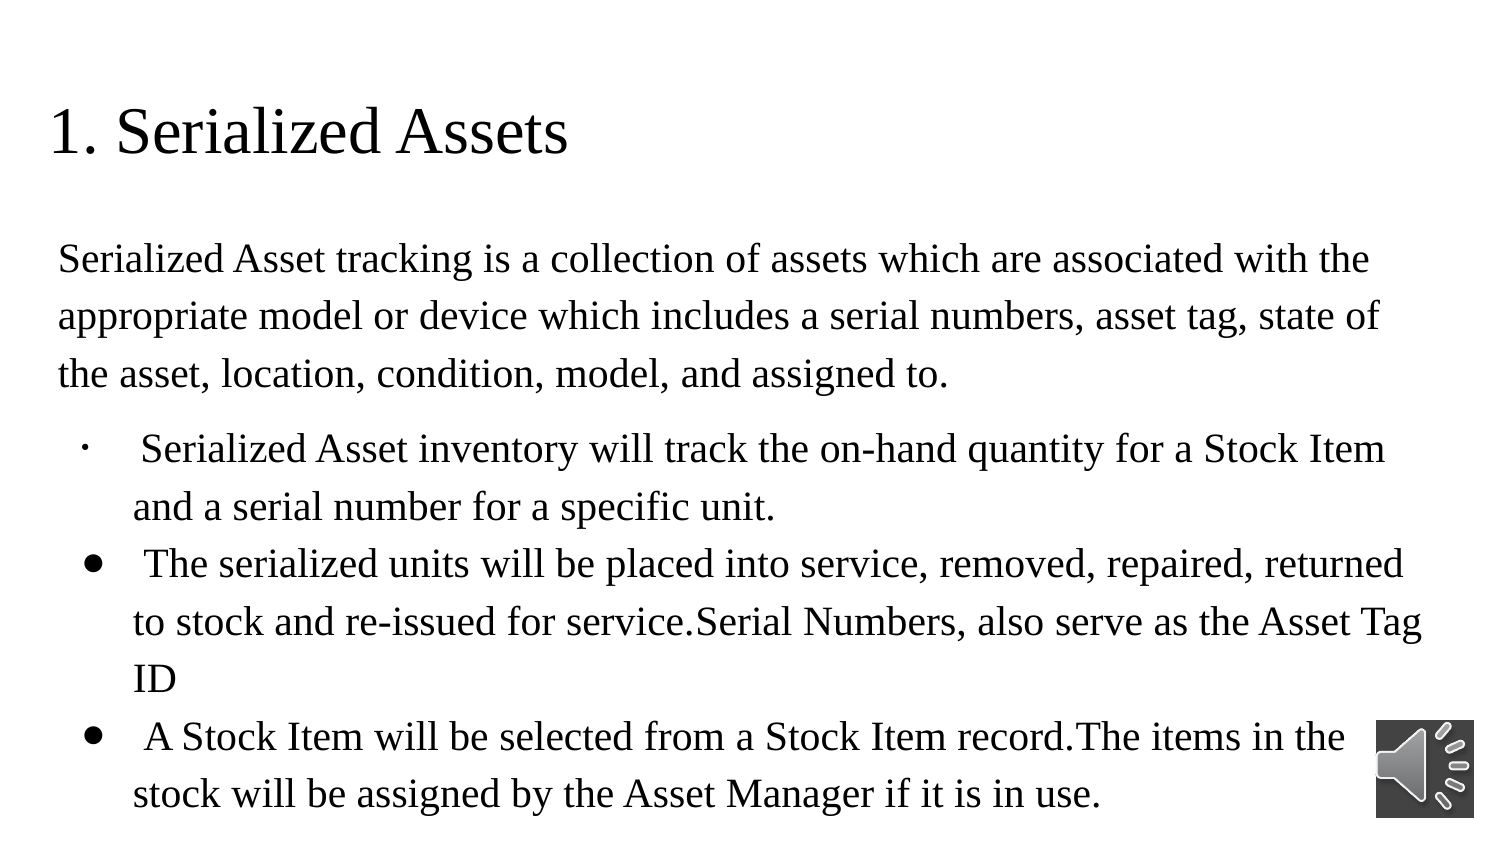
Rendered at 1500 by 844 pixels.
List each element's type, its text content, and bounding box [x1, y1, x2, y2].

picture [1374, 718, 1476, 819]
title 1. Serialized Assets [33, 72, 1432, 172]
text_box Serialized Asset inventory will track the on-hand quantity for a Stock Item and a serial number for a specific unit. The serialized units will be placed into service, removed, repaired, returned to stock and re-issued for service.Serial Numbers, also serve as the Asset Tag ID A Stock Item will be selected from a Stock Item record.The items in the stock will be assigned by the Asset Manager if it is in use. [42, 398, 1457, 832]
text_box Serialized Asset tracking is a collection of assets which are associated with the appropriate model or device which includes a serial numbers, asset tag, state of the asset, location, condition, model, and assigned to. [42, 208, 1457, 398]
